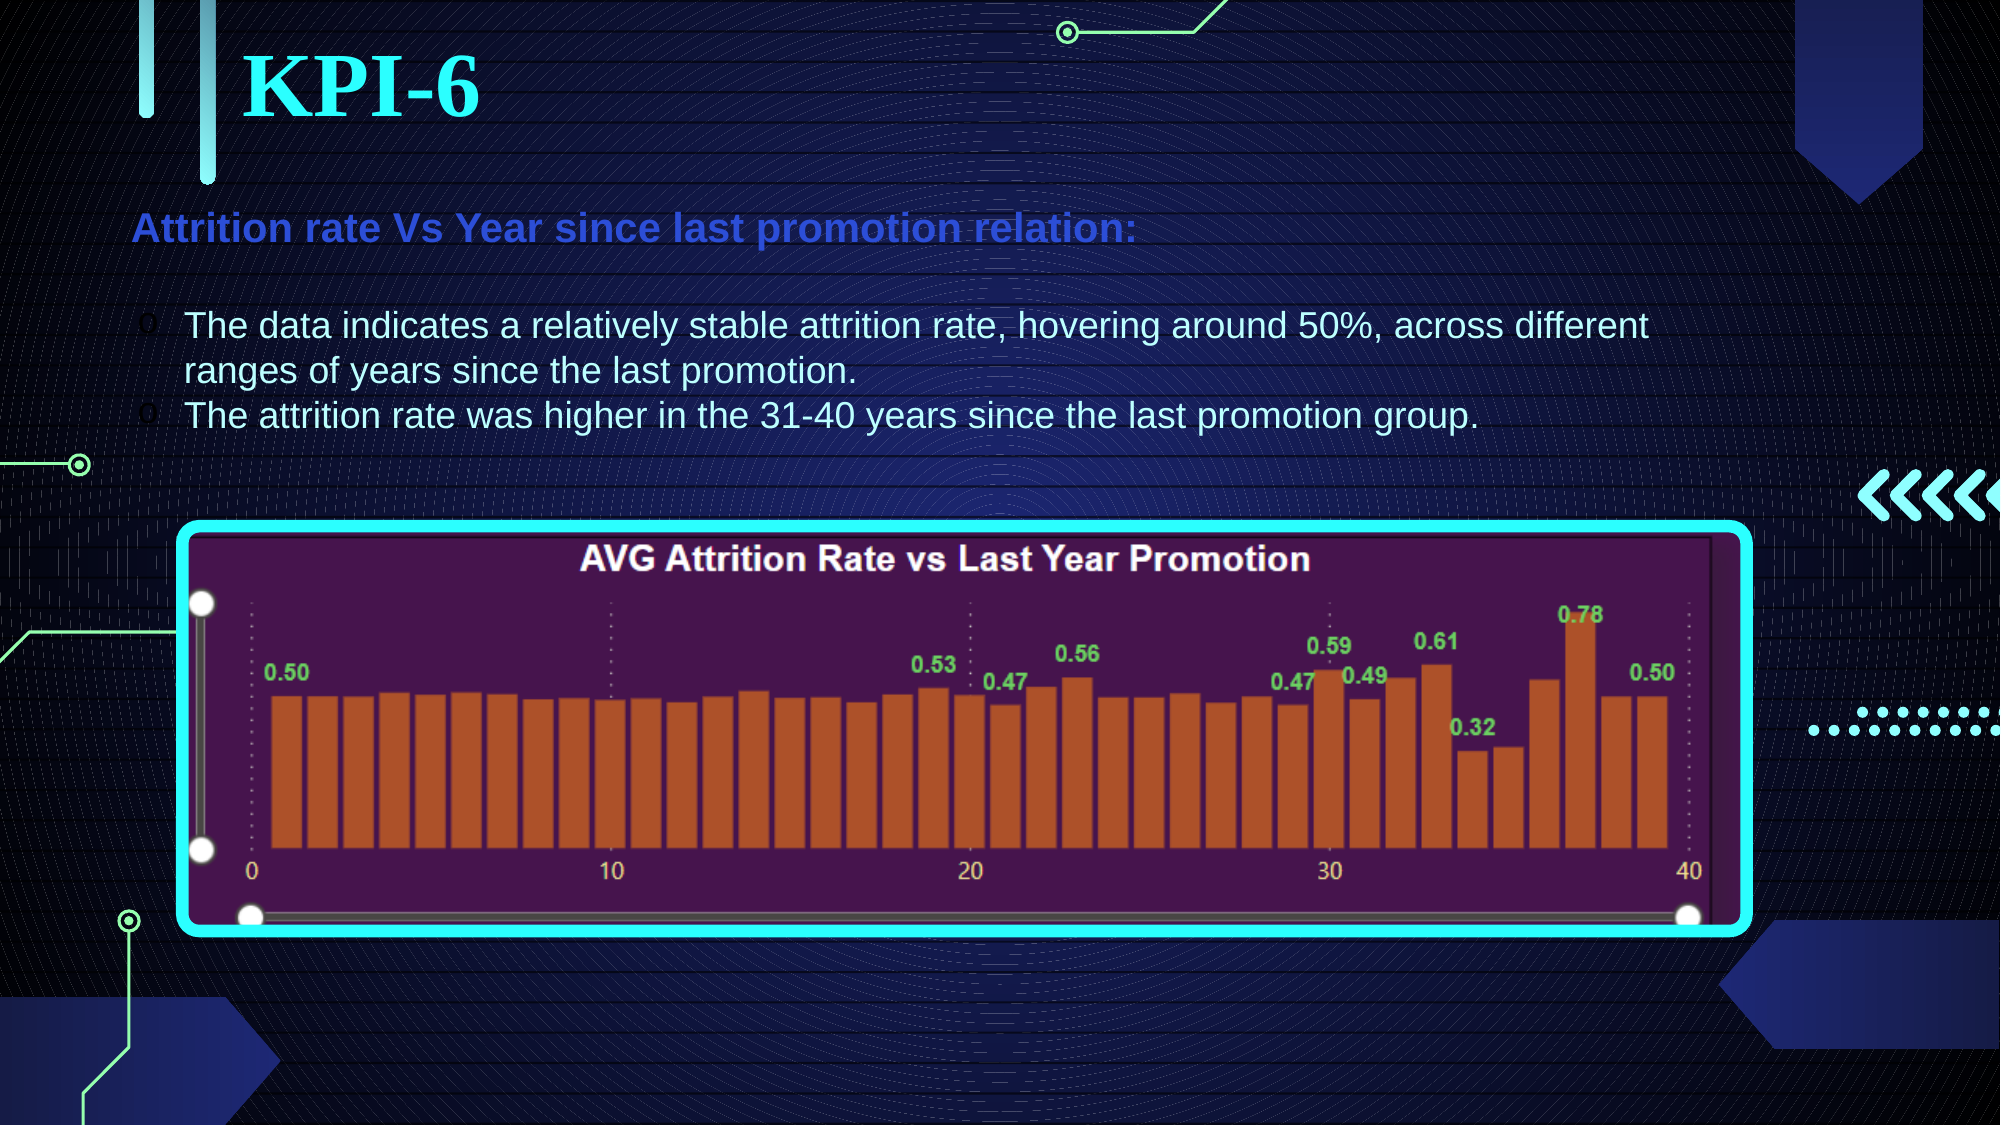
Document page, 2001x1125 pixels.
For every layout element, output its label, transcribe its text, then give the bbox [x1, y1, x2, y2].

text_box Attrition rate Vs Year since last promotion relation: The data indicates a relatively stable attrition rate, hovering around 50%, across different ranges of years since the last promotion. The attrition rate was higher in the 31-40 years since the last promotion group. [115, 193, 1692, 479]
text_box KPI-6 [227, 17, 1228, 143]
picture [182, 525, 1747, 932]
